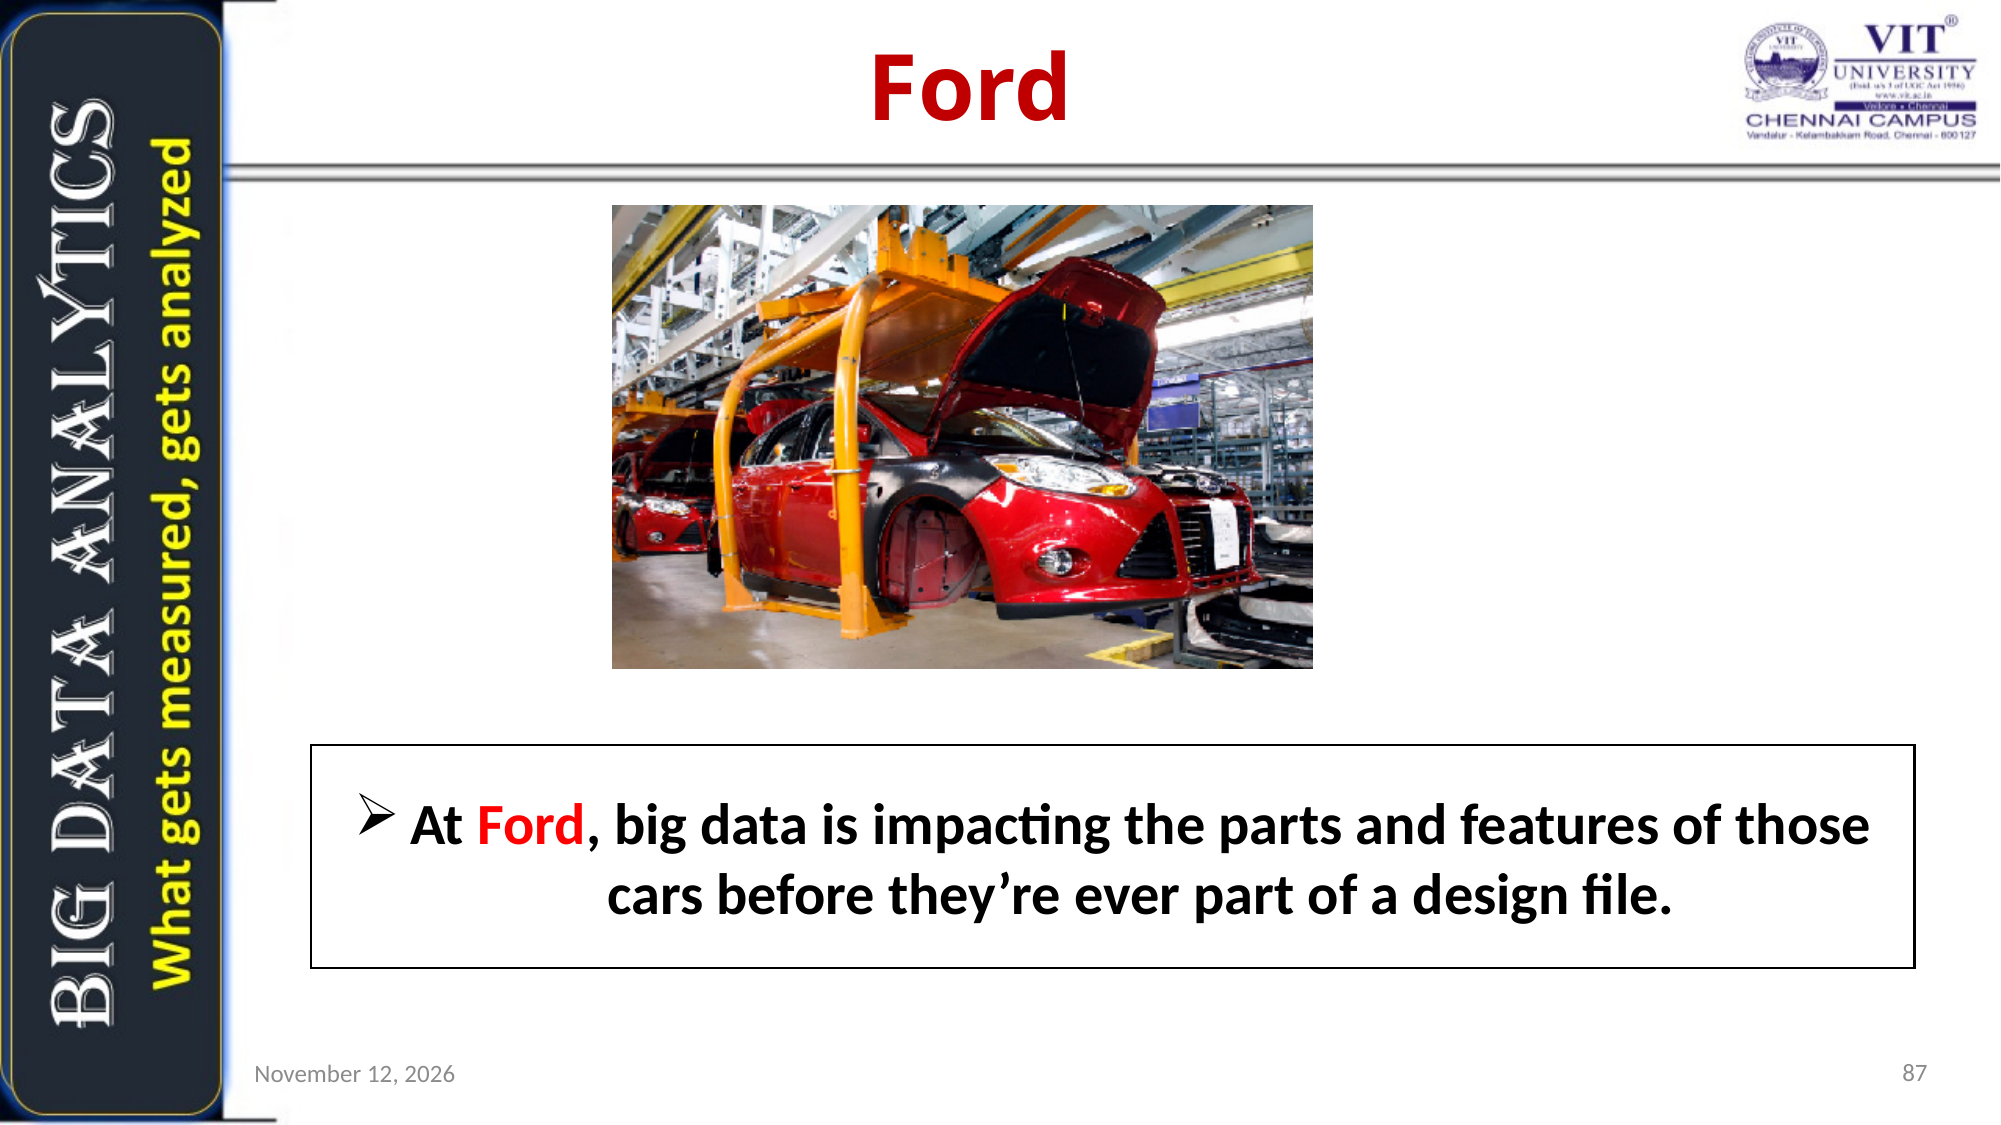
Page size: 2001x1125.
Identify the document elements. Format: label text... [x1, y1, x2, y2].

picture [0, 0, 2001, 1125]
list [612, 205, 1313, 669]
text_box At Ford, big data is impacting the parts and features of those cars before they’re ever part of a design file. [310, 744, 1916, 969]
slide_number 87 [1778, 1040, 1943, 1103]
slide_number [239, 1042, 588, 1103]
title Ford [239, 16, 1725, 167]
